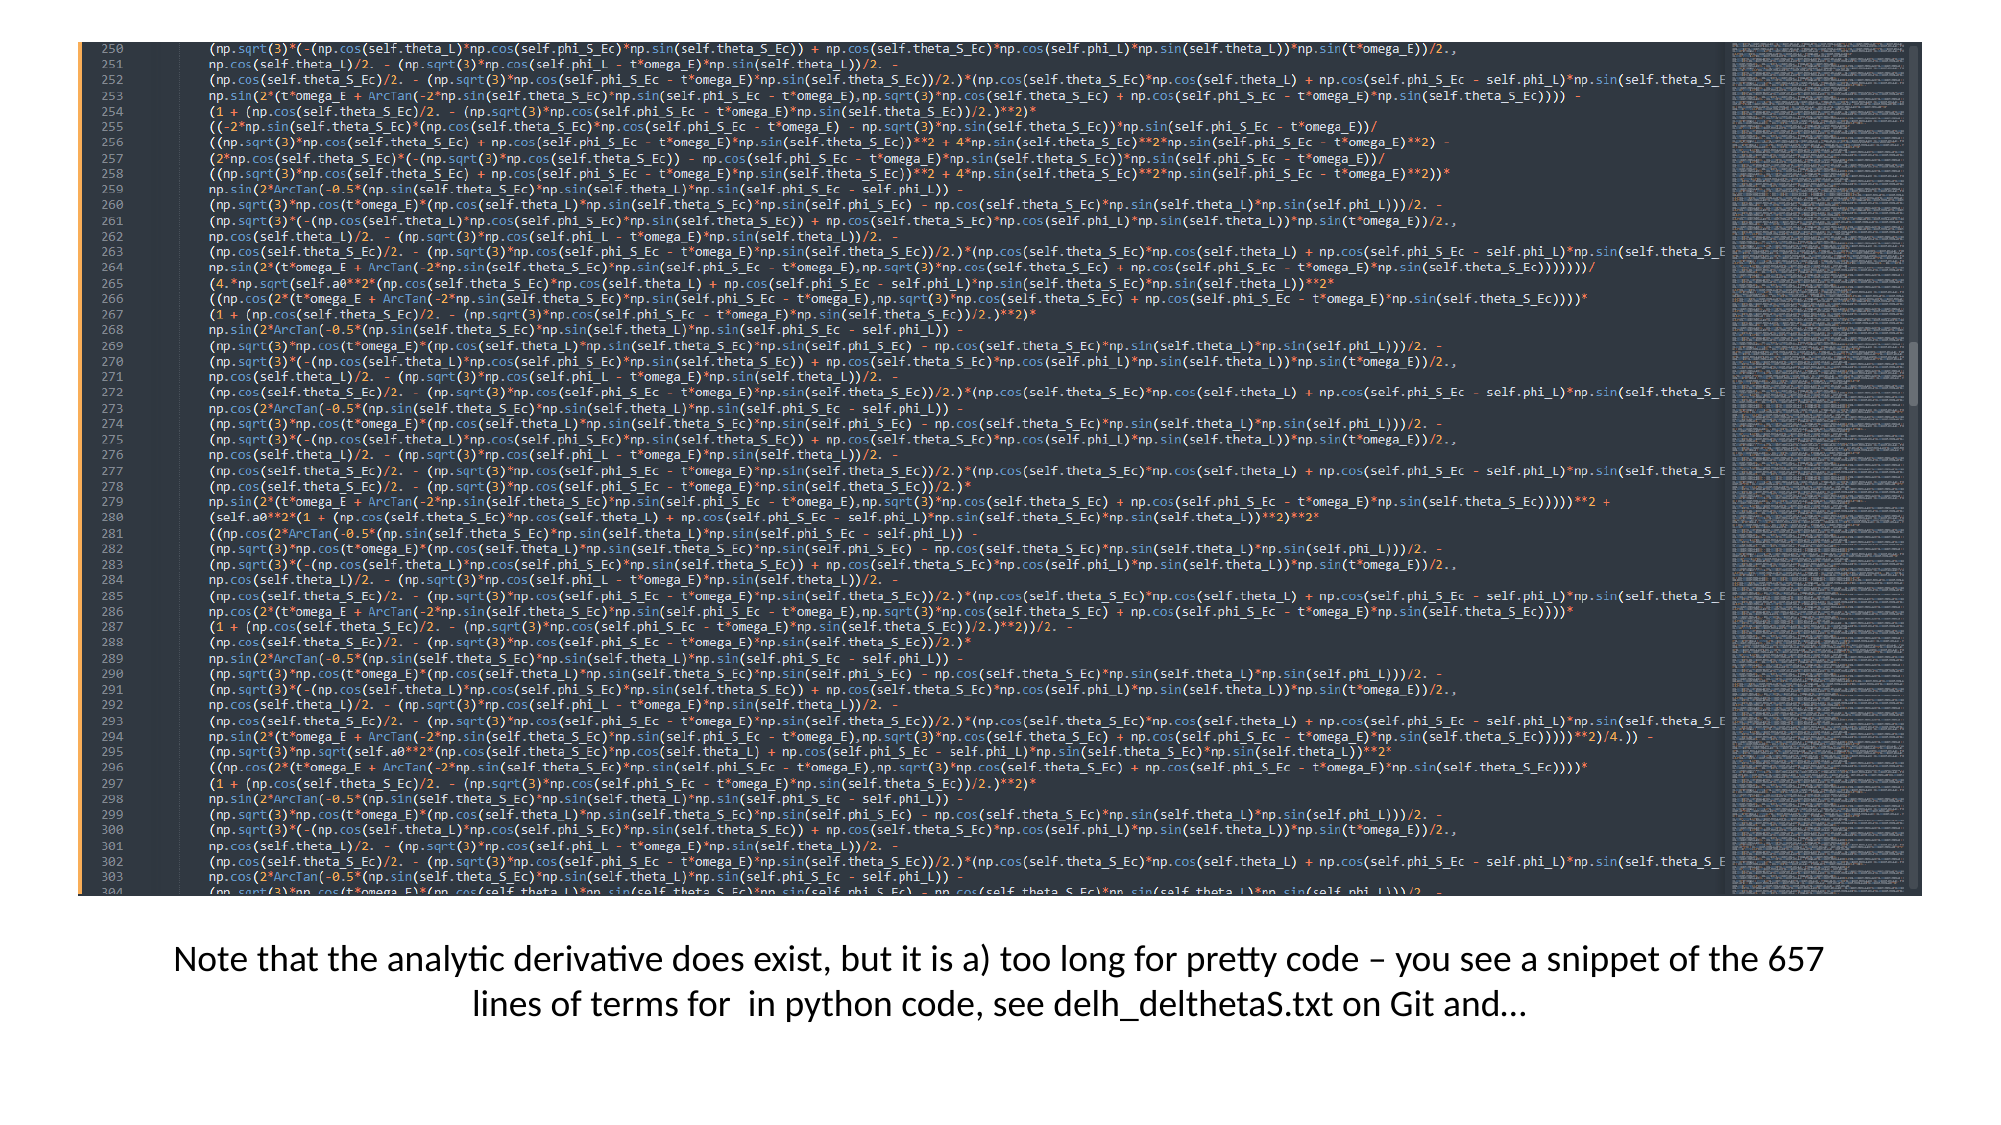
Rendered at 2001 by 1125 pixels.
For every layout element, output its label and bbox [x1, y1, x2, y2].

picture [78, 42, 1922, 896]
